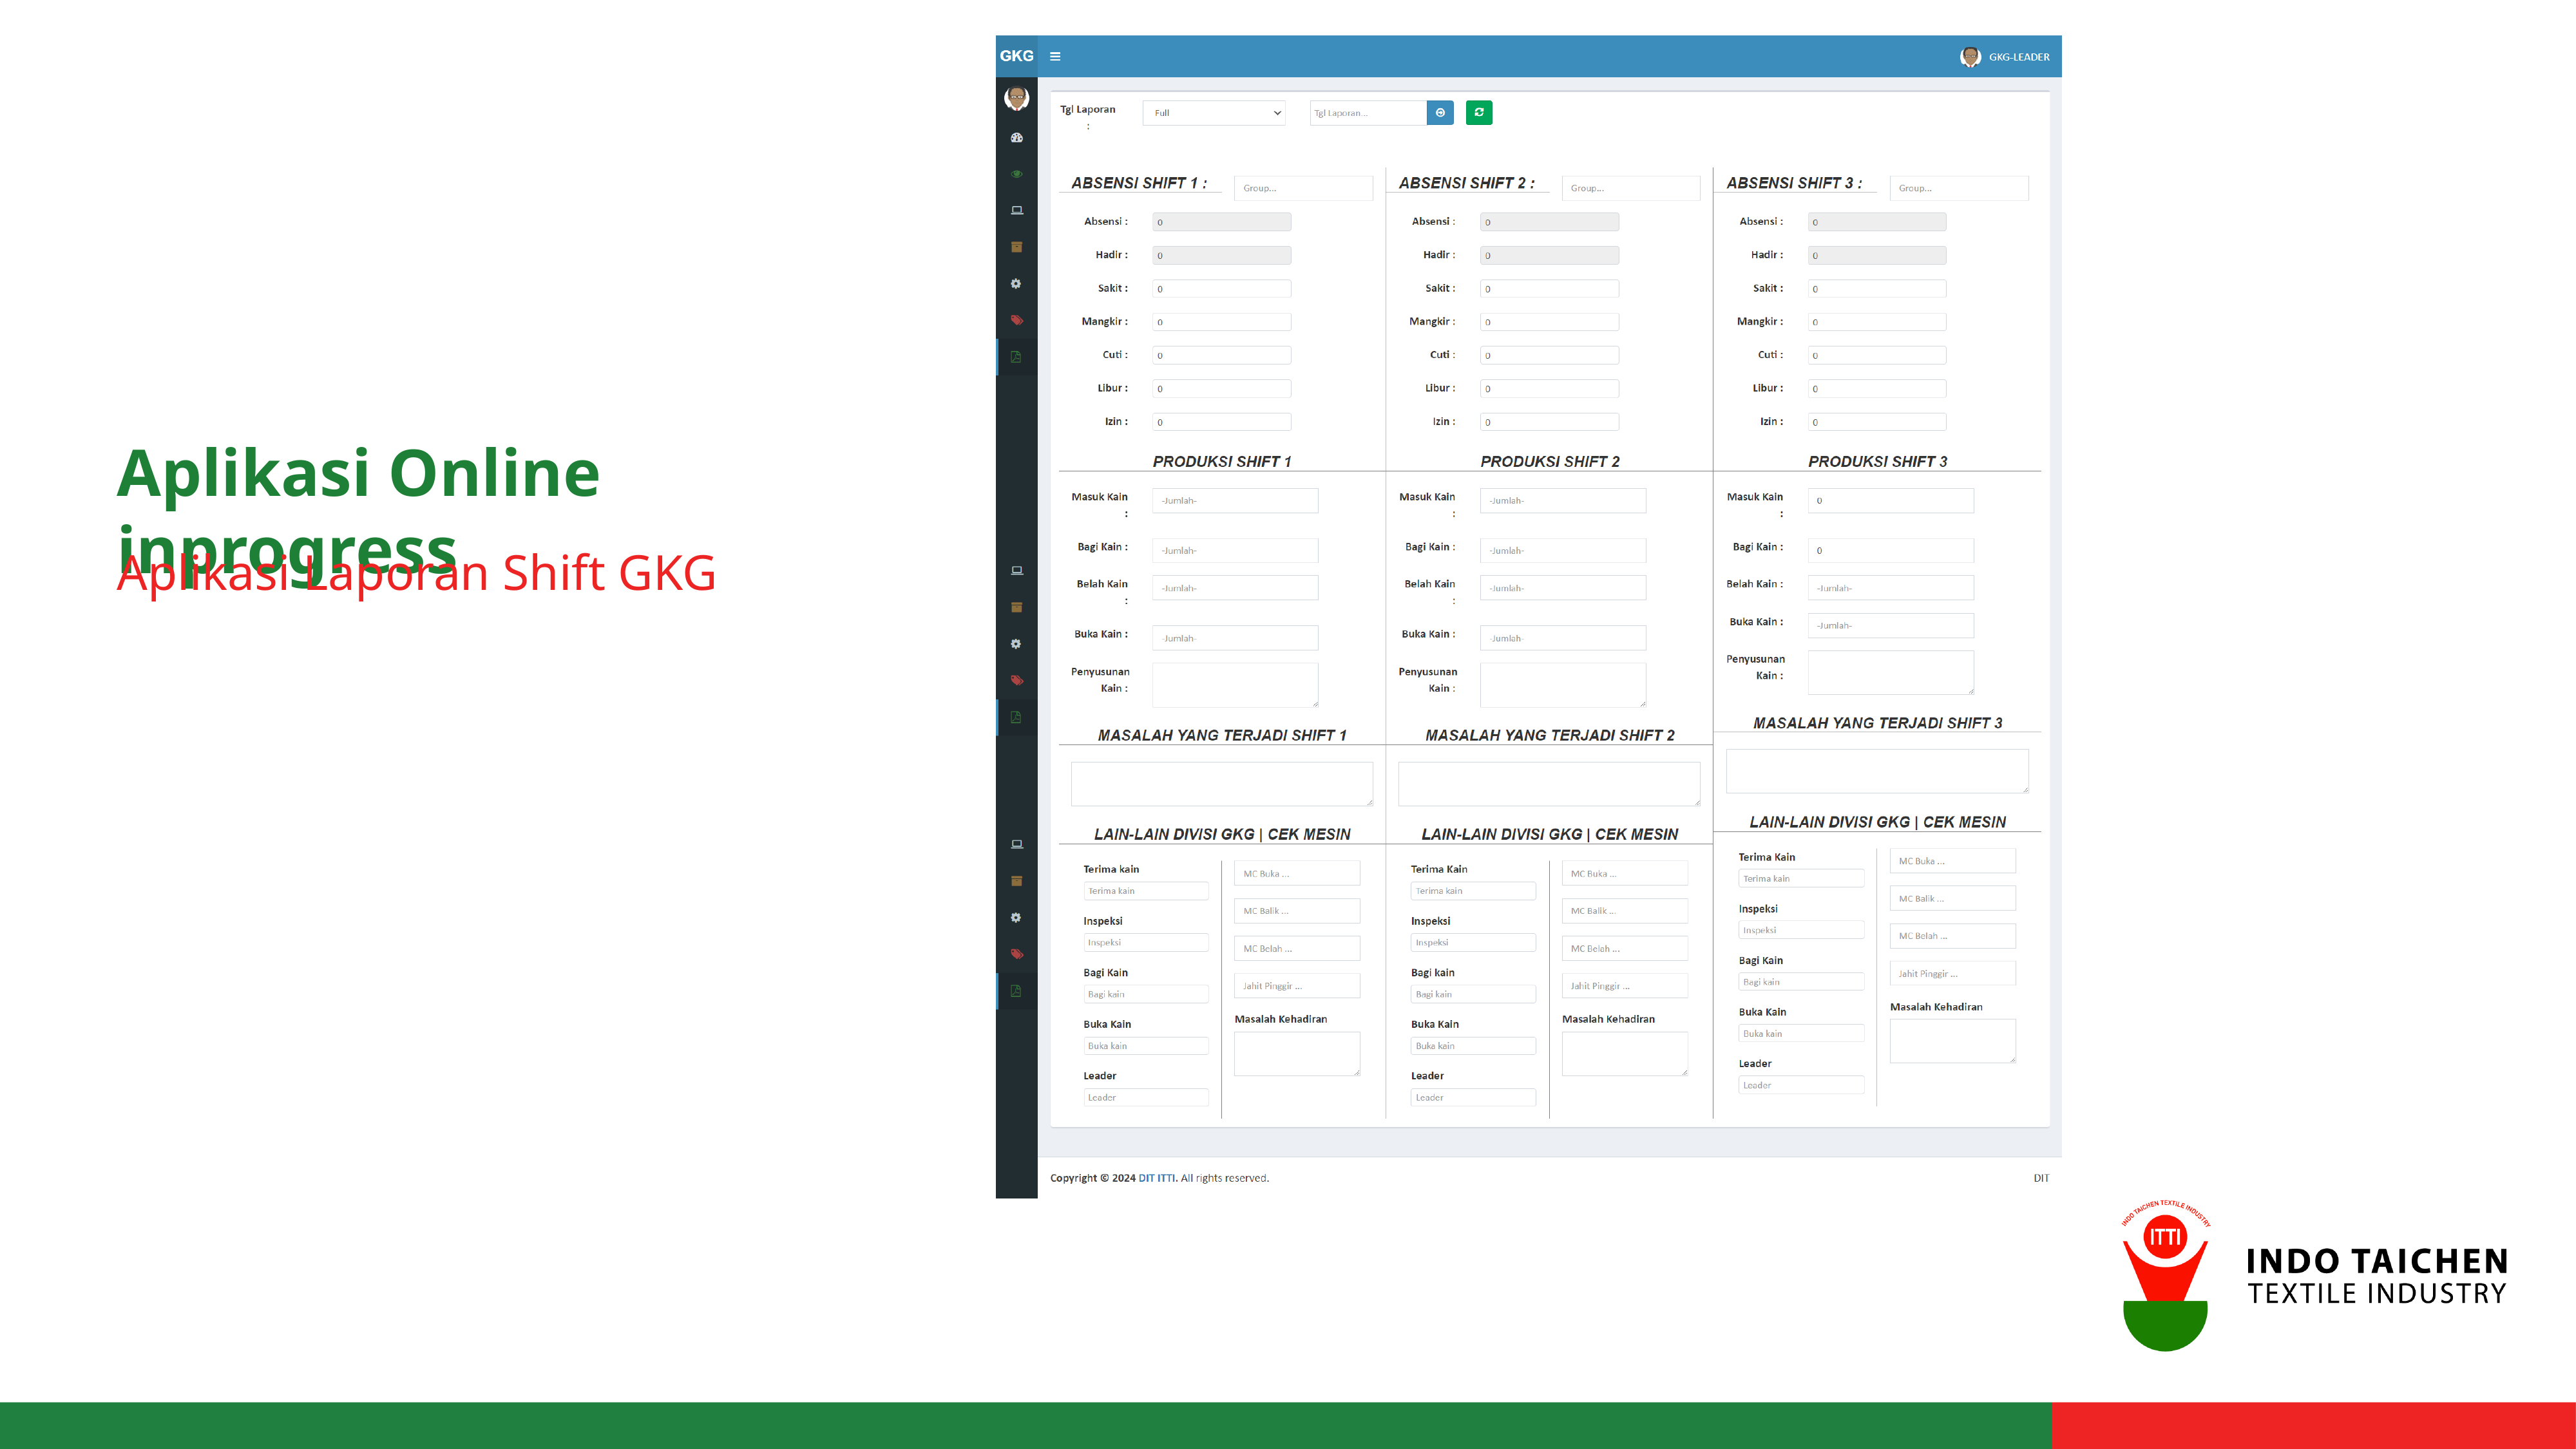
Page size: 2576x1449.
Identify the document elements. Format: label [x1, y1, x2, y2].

text_box [107, 427, 932, 703]
picture [0, 0, 2576, 1449]
